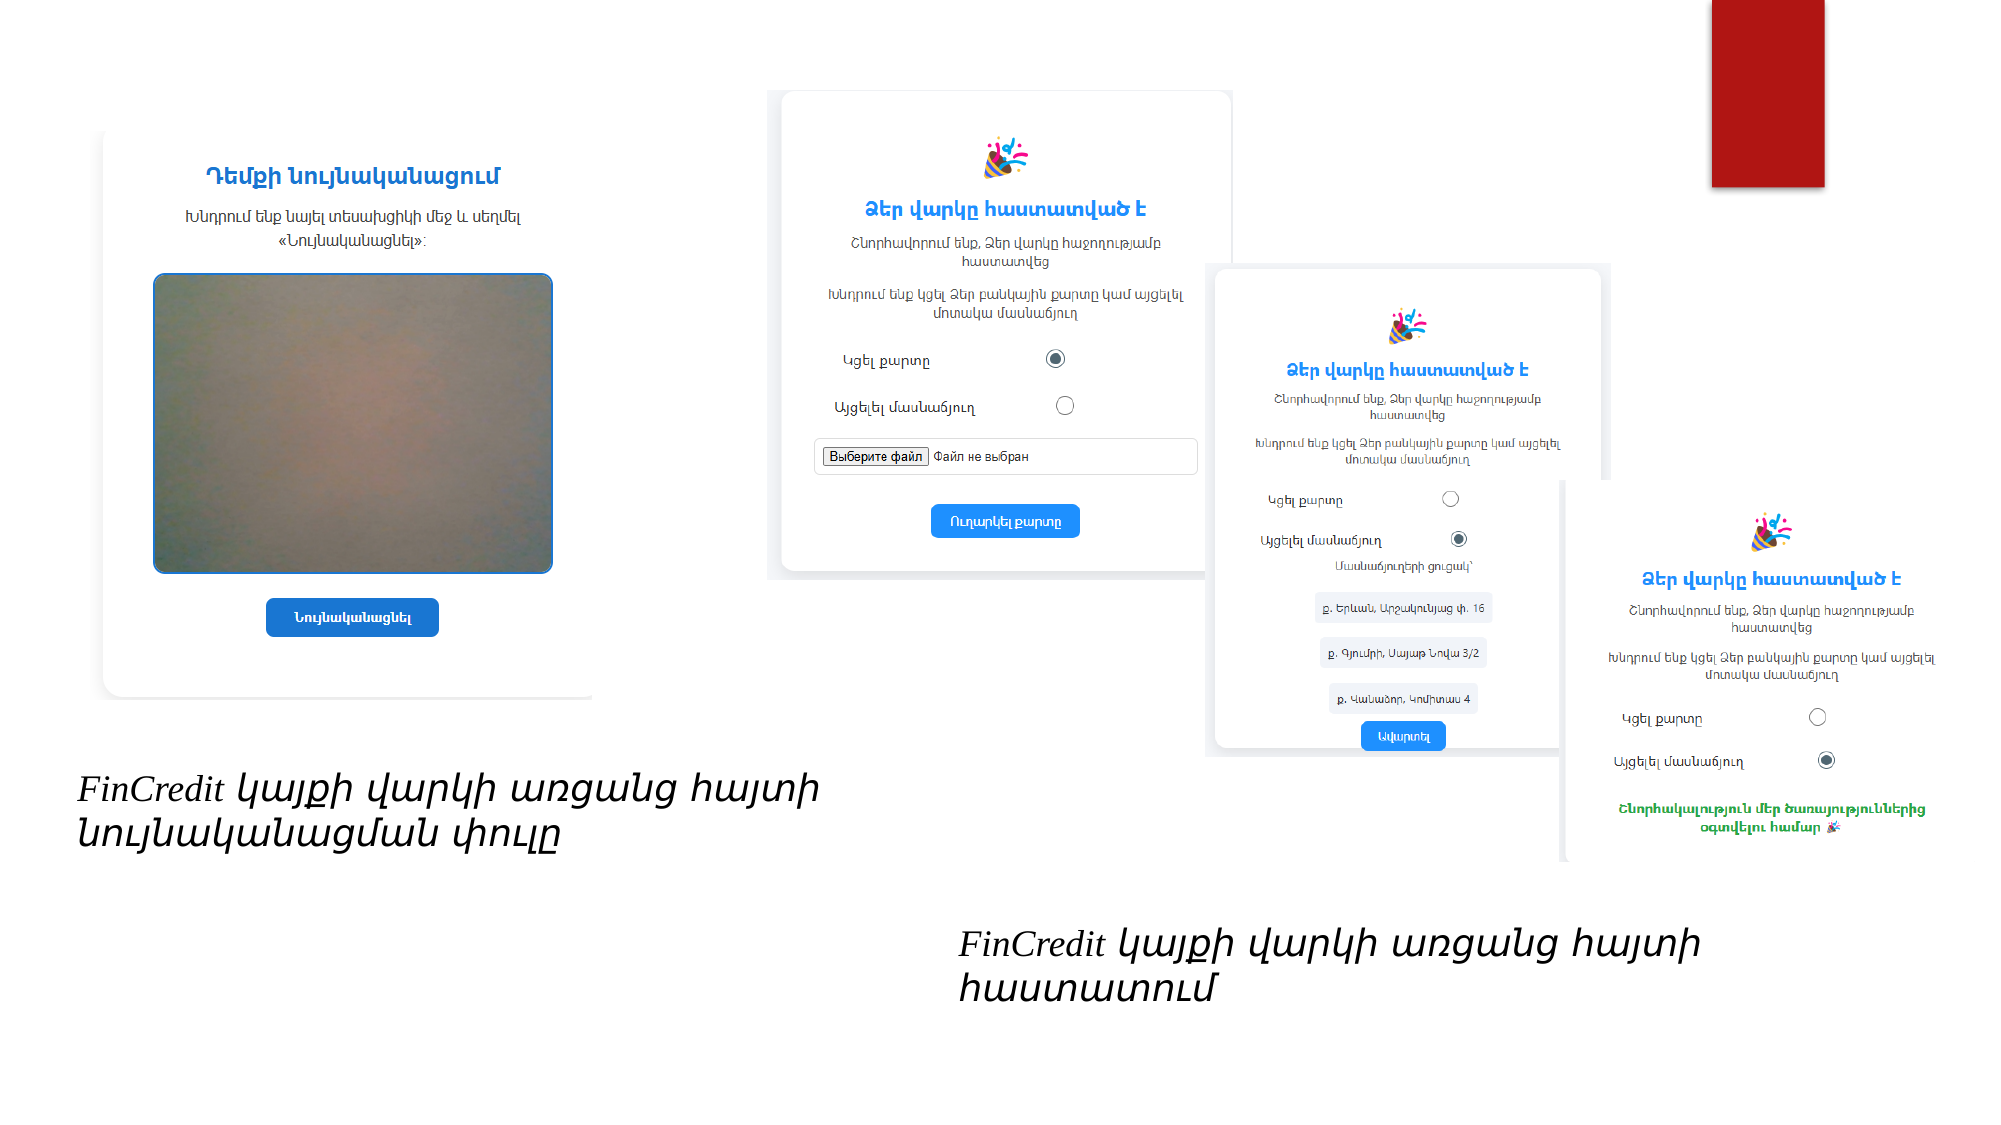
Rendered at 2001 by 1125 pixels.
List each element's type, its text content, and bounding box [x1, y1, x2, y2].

text_box FinCredit կայքի վարկի առցանց հայտի հաստատում [943, 911, 1944, 1016]
text_box FinCredit կայքի վարկի առցանց հայտի նույնականացման փուլը [62, 756, 1063, 861]
picture [89, 131, 593, 701]
text_box [0, 0, 2000, 75]
picture [767, 89, 1975, 862]
